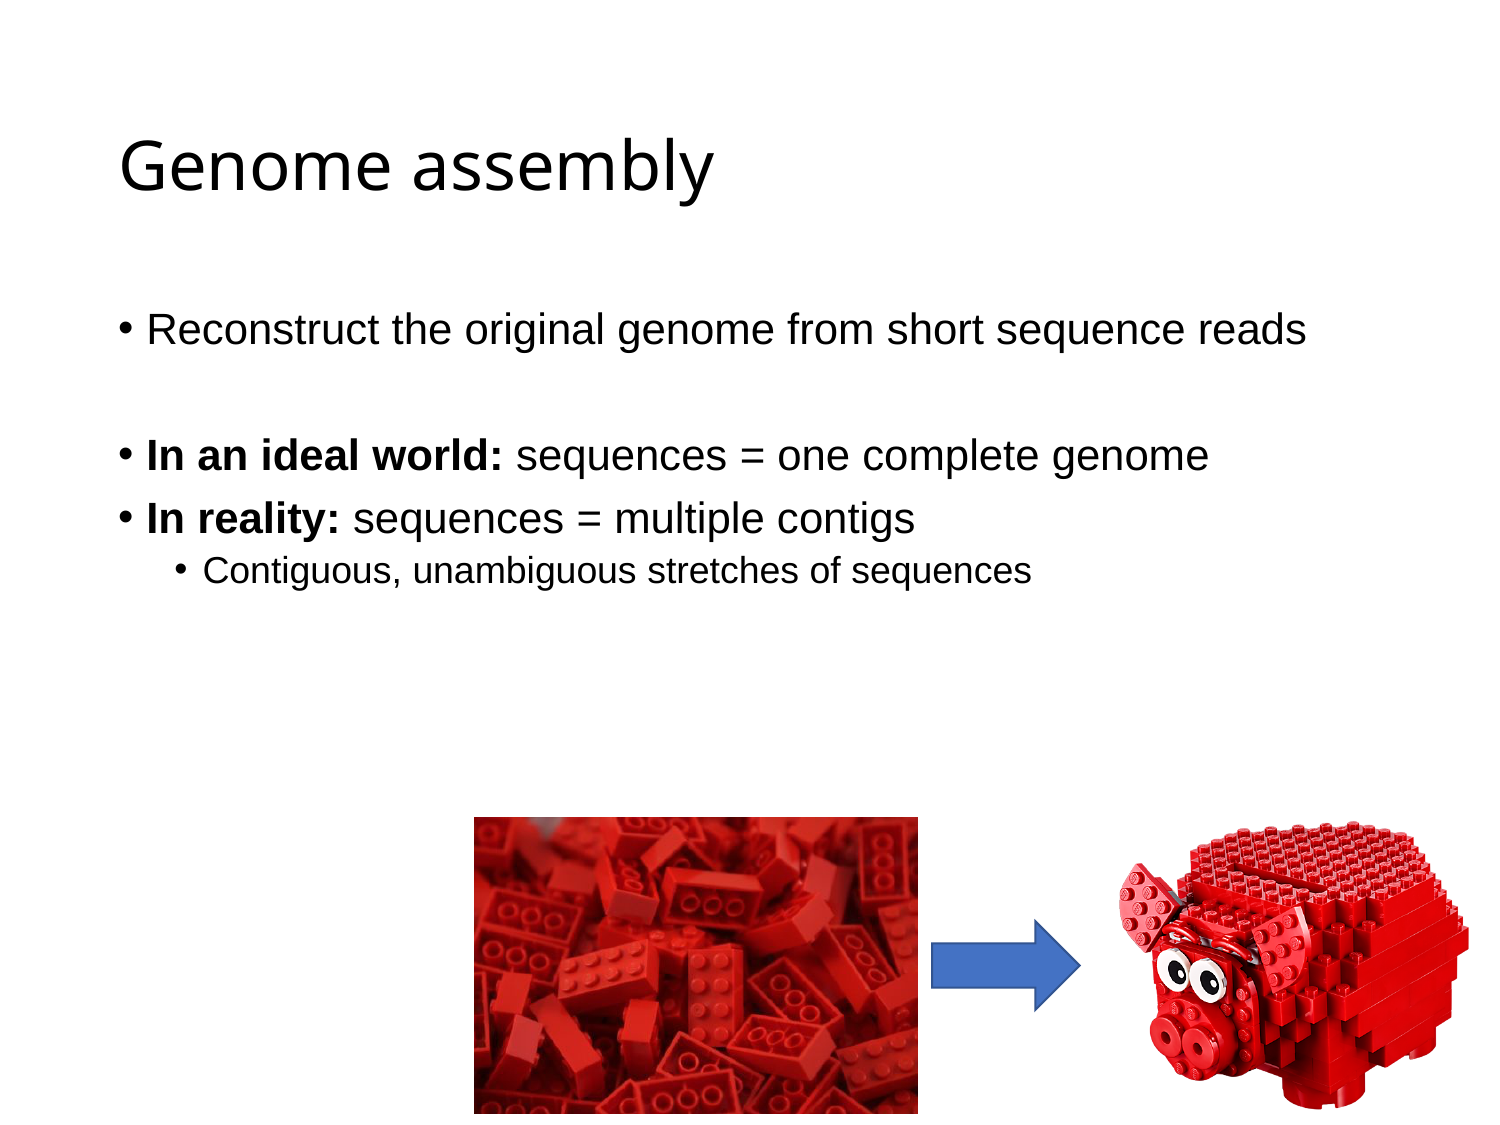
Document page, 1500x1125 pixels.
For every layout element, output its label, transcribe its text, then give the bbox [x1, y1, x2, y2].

title Genome assembly [103, 59, 1397, 278]
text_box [474, 817, 1489, 1114]
list Reconstruct the original genome from short sequence reads In an ideal world: sequences = one complete genome In reality: sequences = multiple contigs Contiguous, unambiguous stretches of sequences [103, 299, 1397, 1014]
